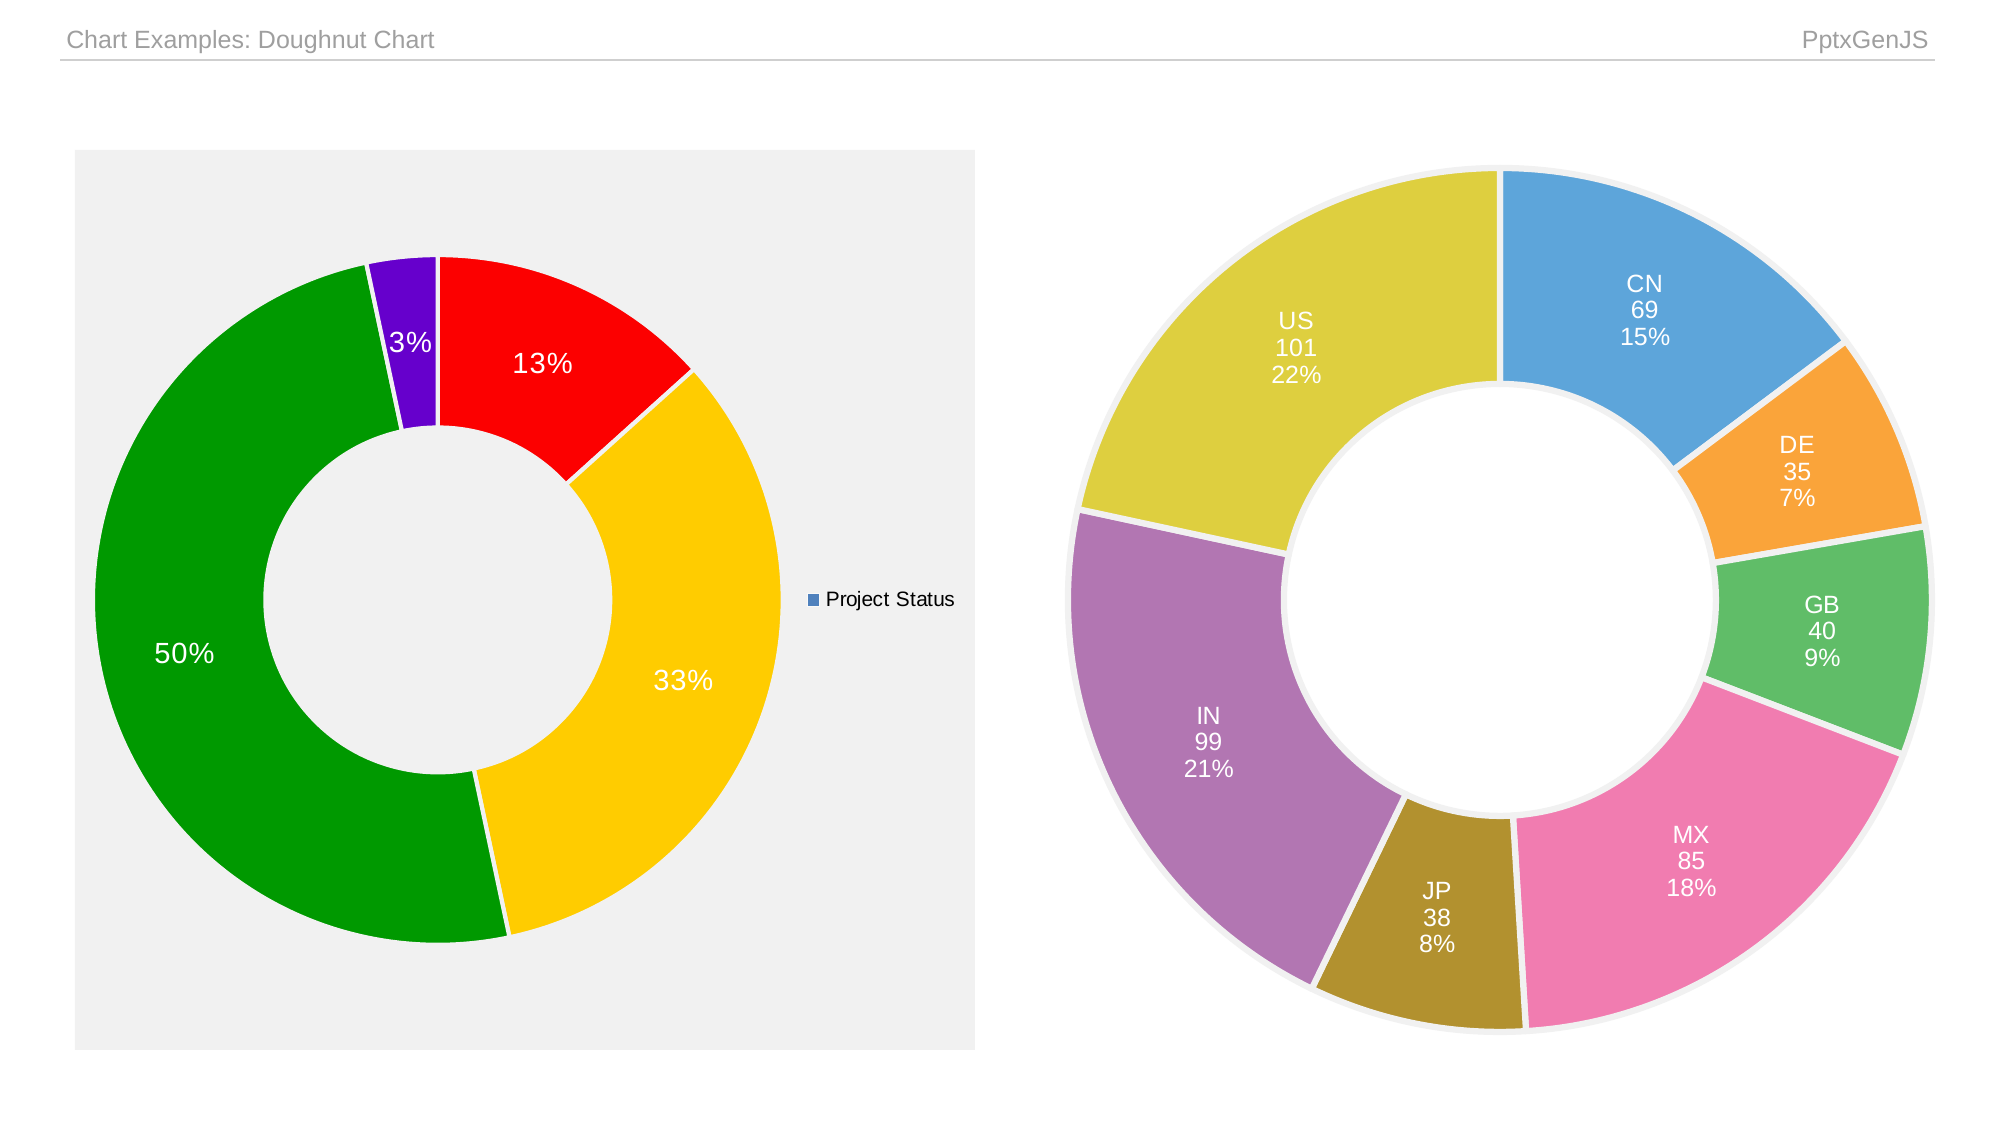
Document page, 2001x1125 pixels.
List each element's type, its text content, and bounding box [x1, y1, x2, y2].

table_header PptxGenJS [1410, 19, 1935, 59]
chart [74, 149, 976, 1051]
table_header Chart Examples: Doughnut Chart [60, 19, 1410, 59]
chart [1049, 149, 1951, 1051]
